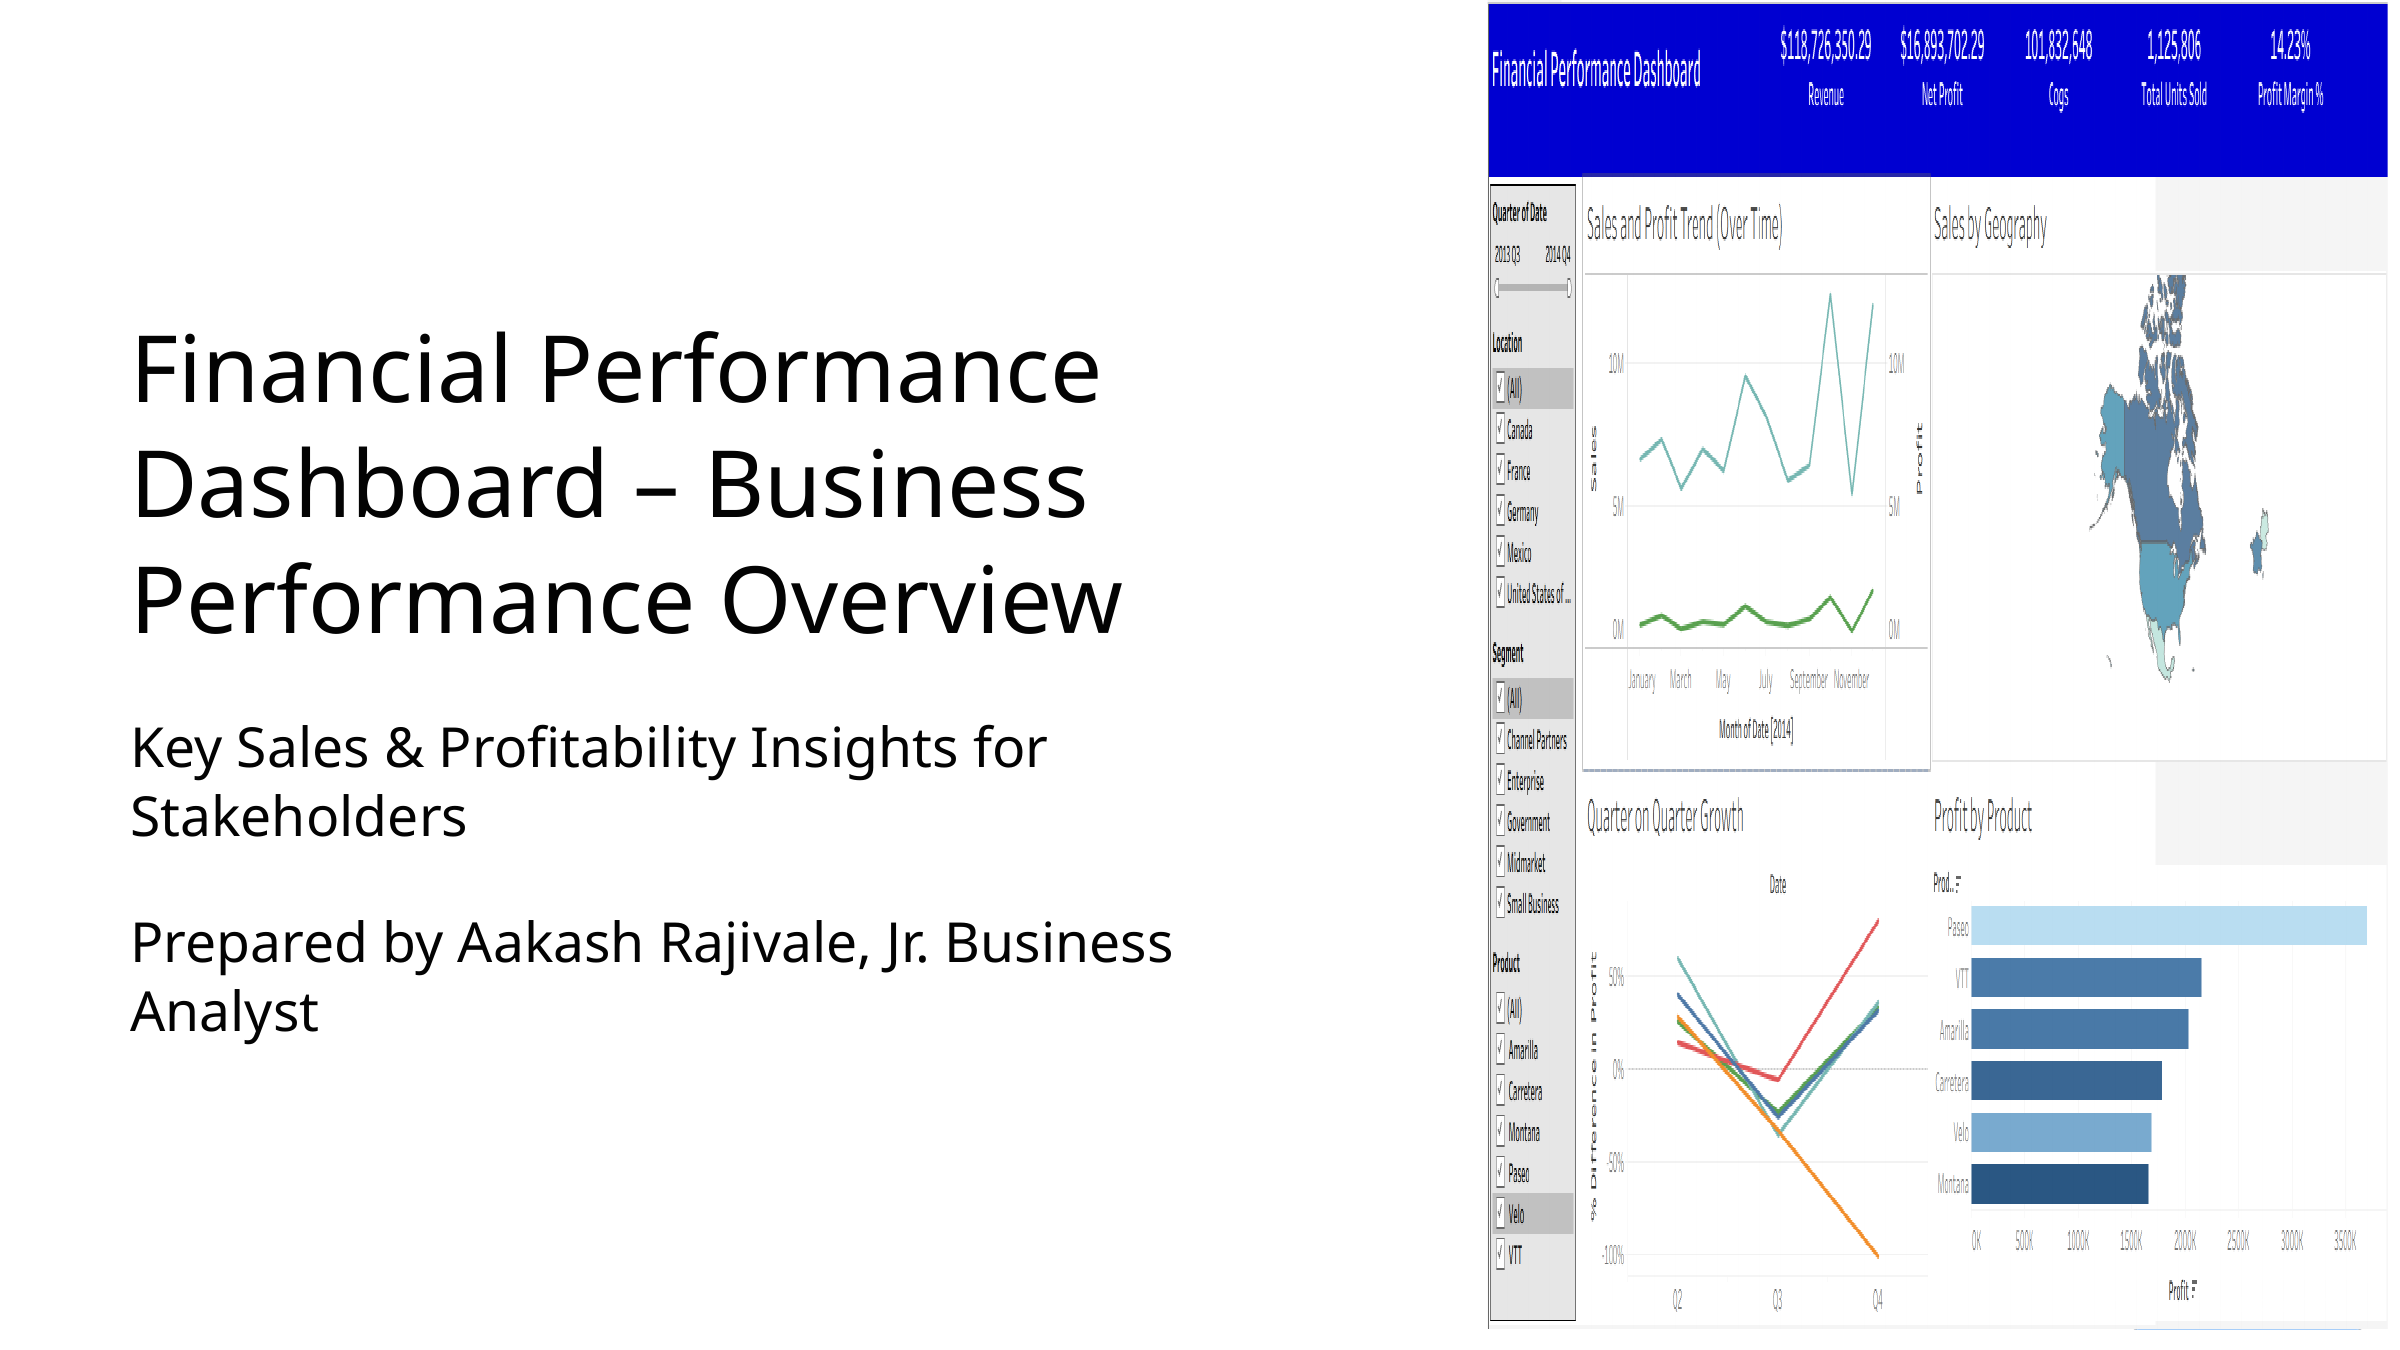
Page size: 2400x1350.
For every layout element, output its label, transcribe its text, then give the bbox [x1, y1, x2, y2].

text_box Key Sales & Profitability Insights for Stakeholders [130, 709, 1370, 850]
picture [2106, 1271, 2389, 1339]
text_box Prepared by Aakash Rajivale, Jr. Business Analyst [130, 905, 1370, 1045]
text_box [1487, 0, 2388, 1329]
text_box Financial Performance Dashboard – Business Performance Overview [130, 305, 1370, 654]
